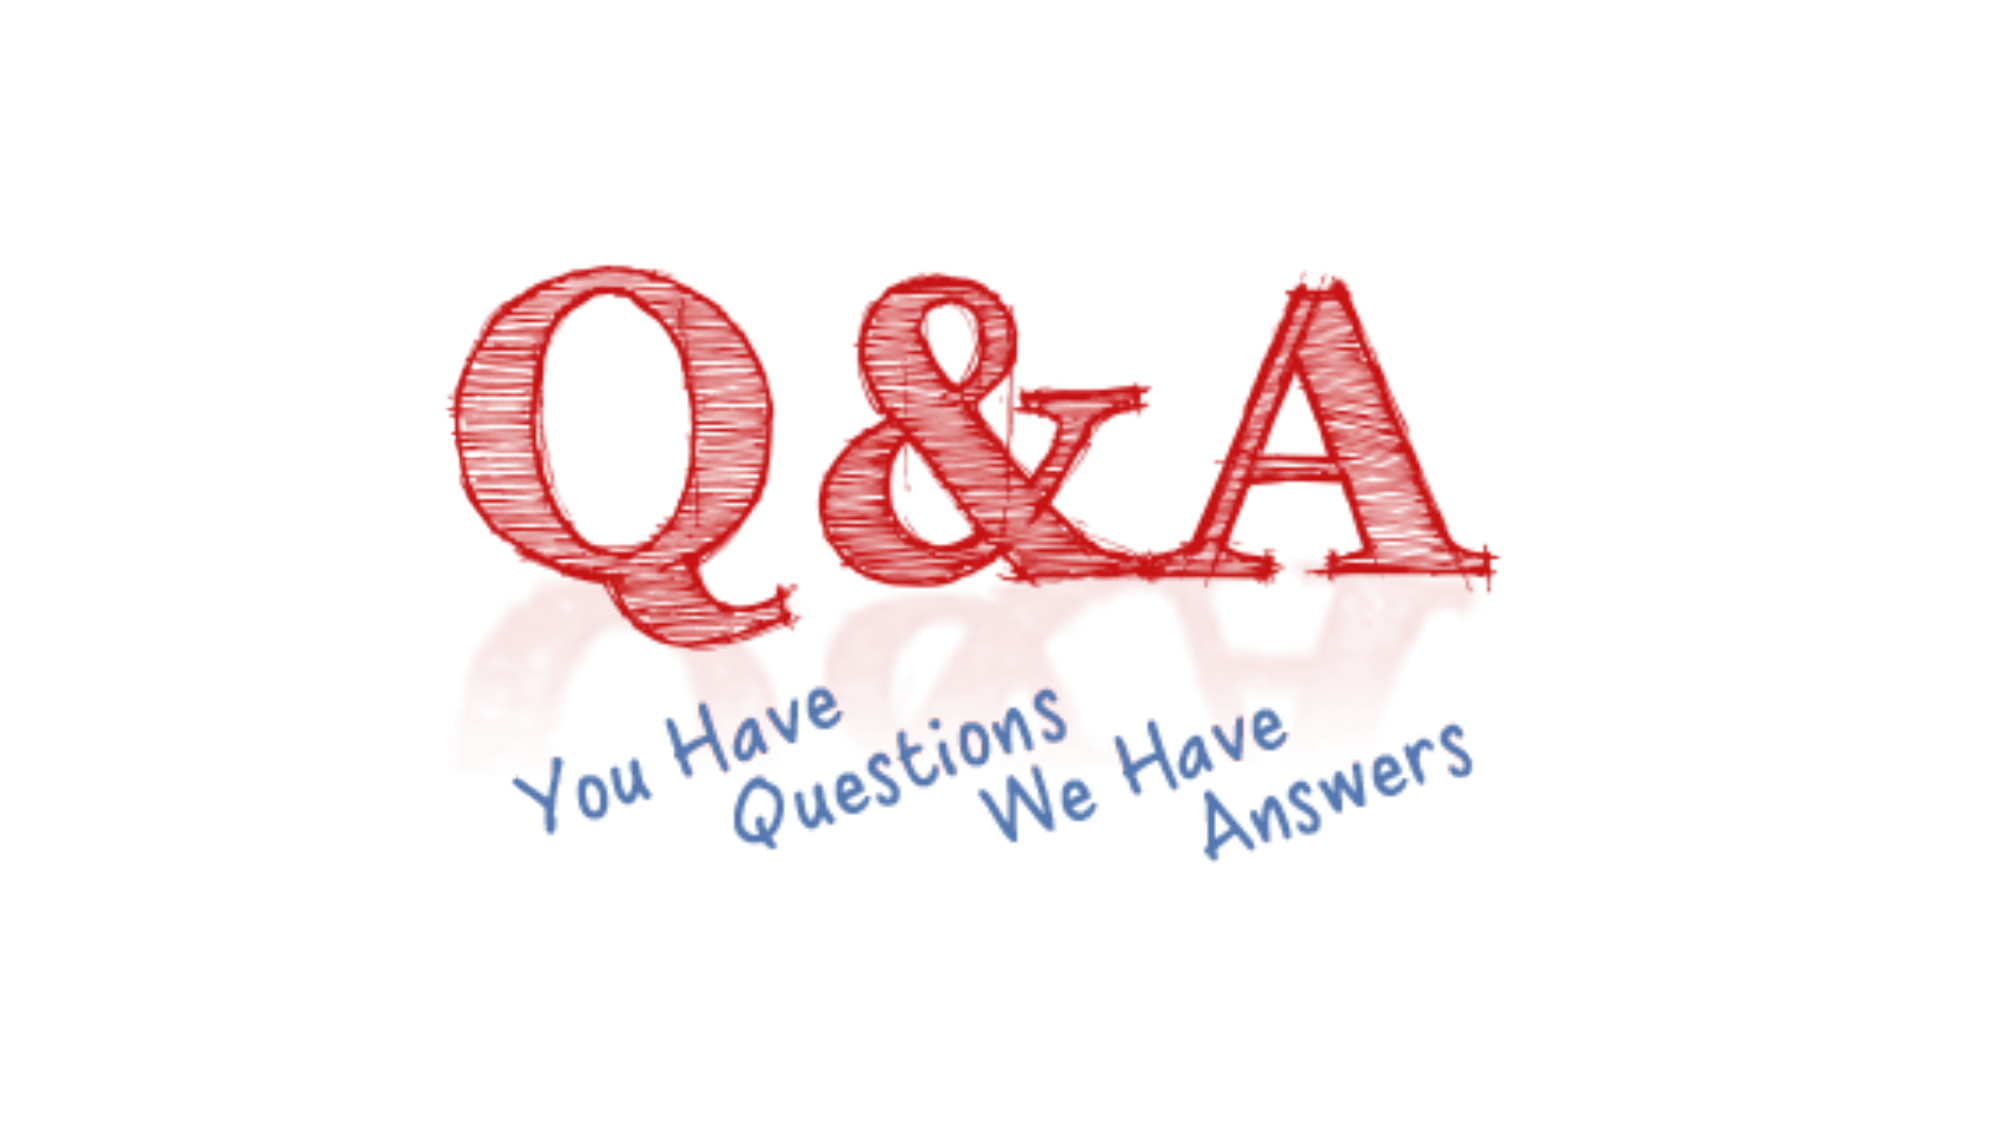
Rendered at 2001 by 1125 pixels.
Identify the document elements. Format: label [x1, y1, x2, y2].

list [368, 207, 1612, 914]
